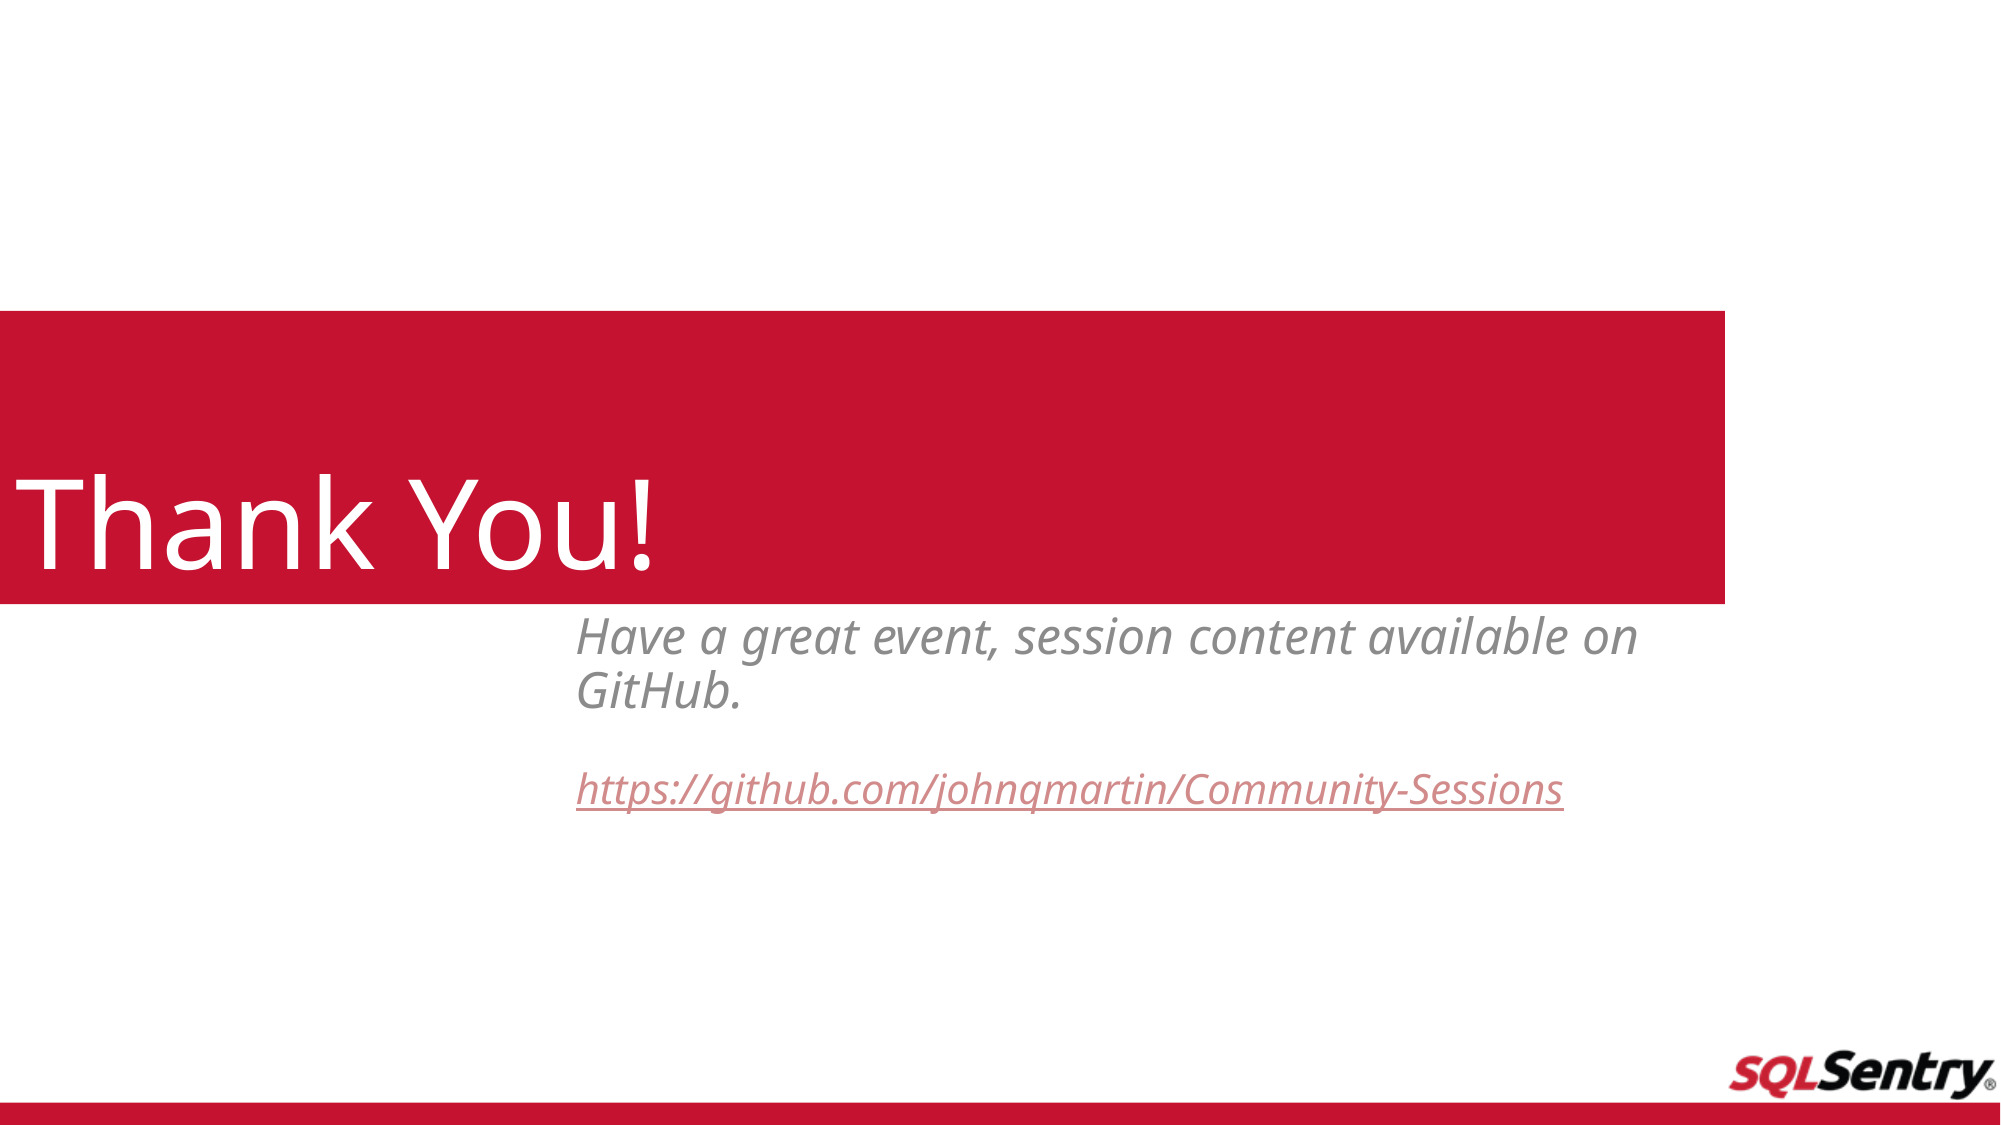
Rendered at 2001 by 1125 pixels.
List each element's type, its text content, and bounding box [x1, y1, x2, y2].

picture [1727, 1048, 1998, 1103]
title Thank You! [0, 310, 1725, 605]
list Have a great event, session content available on GitHub. https://github.com/johnqmartin/Community-Sessions [560, 604, 1725, 863]
